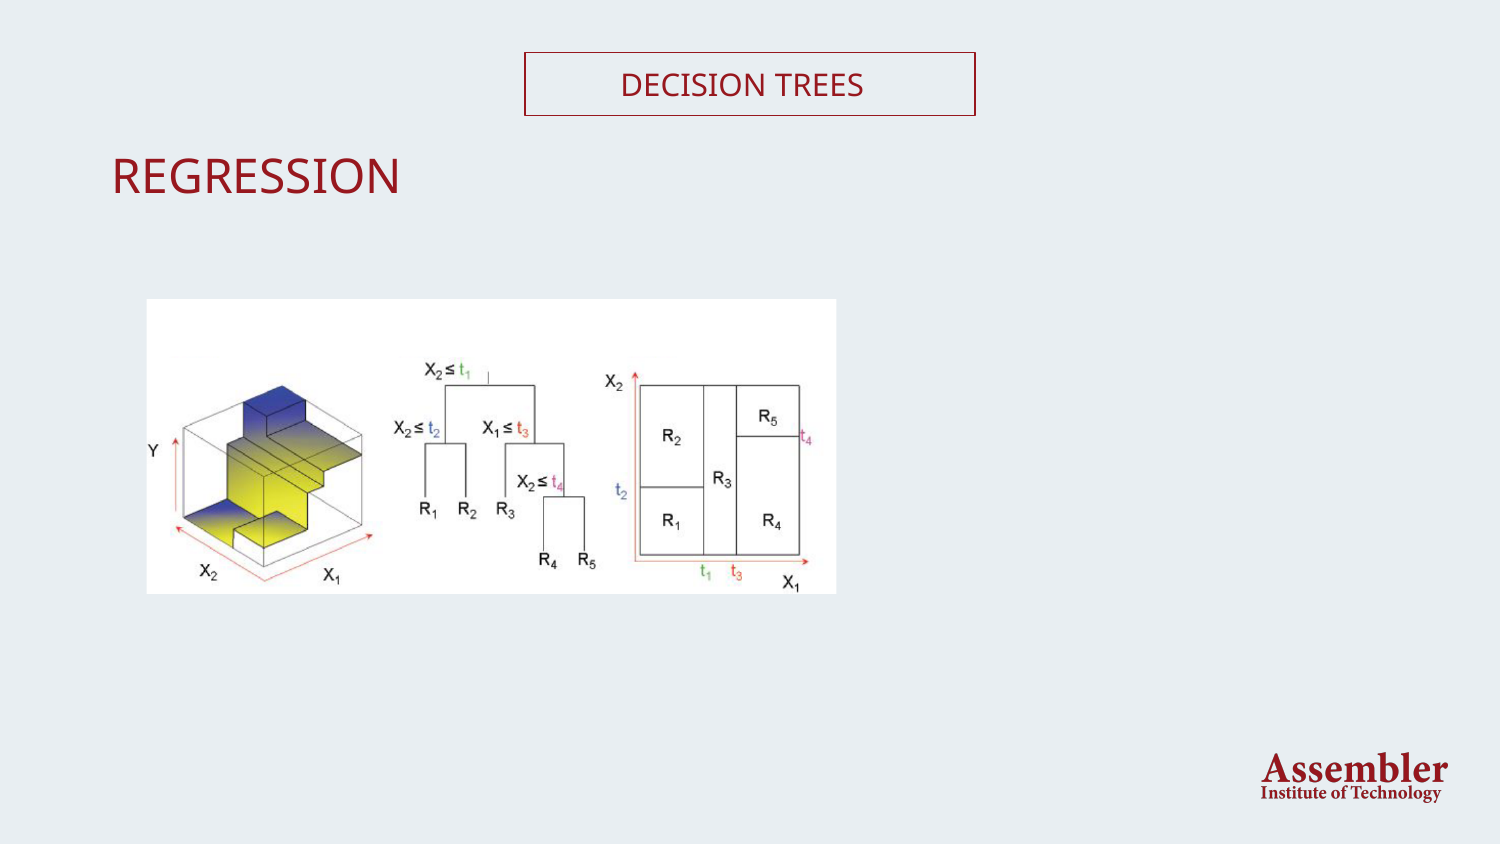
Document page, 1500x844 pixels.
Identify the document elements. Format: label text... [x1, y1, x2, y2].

text_box REGRESSION [96, 130, 872, 219]
picture [146, 299, 837, 594]
picture [1261, 752, 1448, 803]
text_box DECISION TREES [469, 50, 1016, 118]
